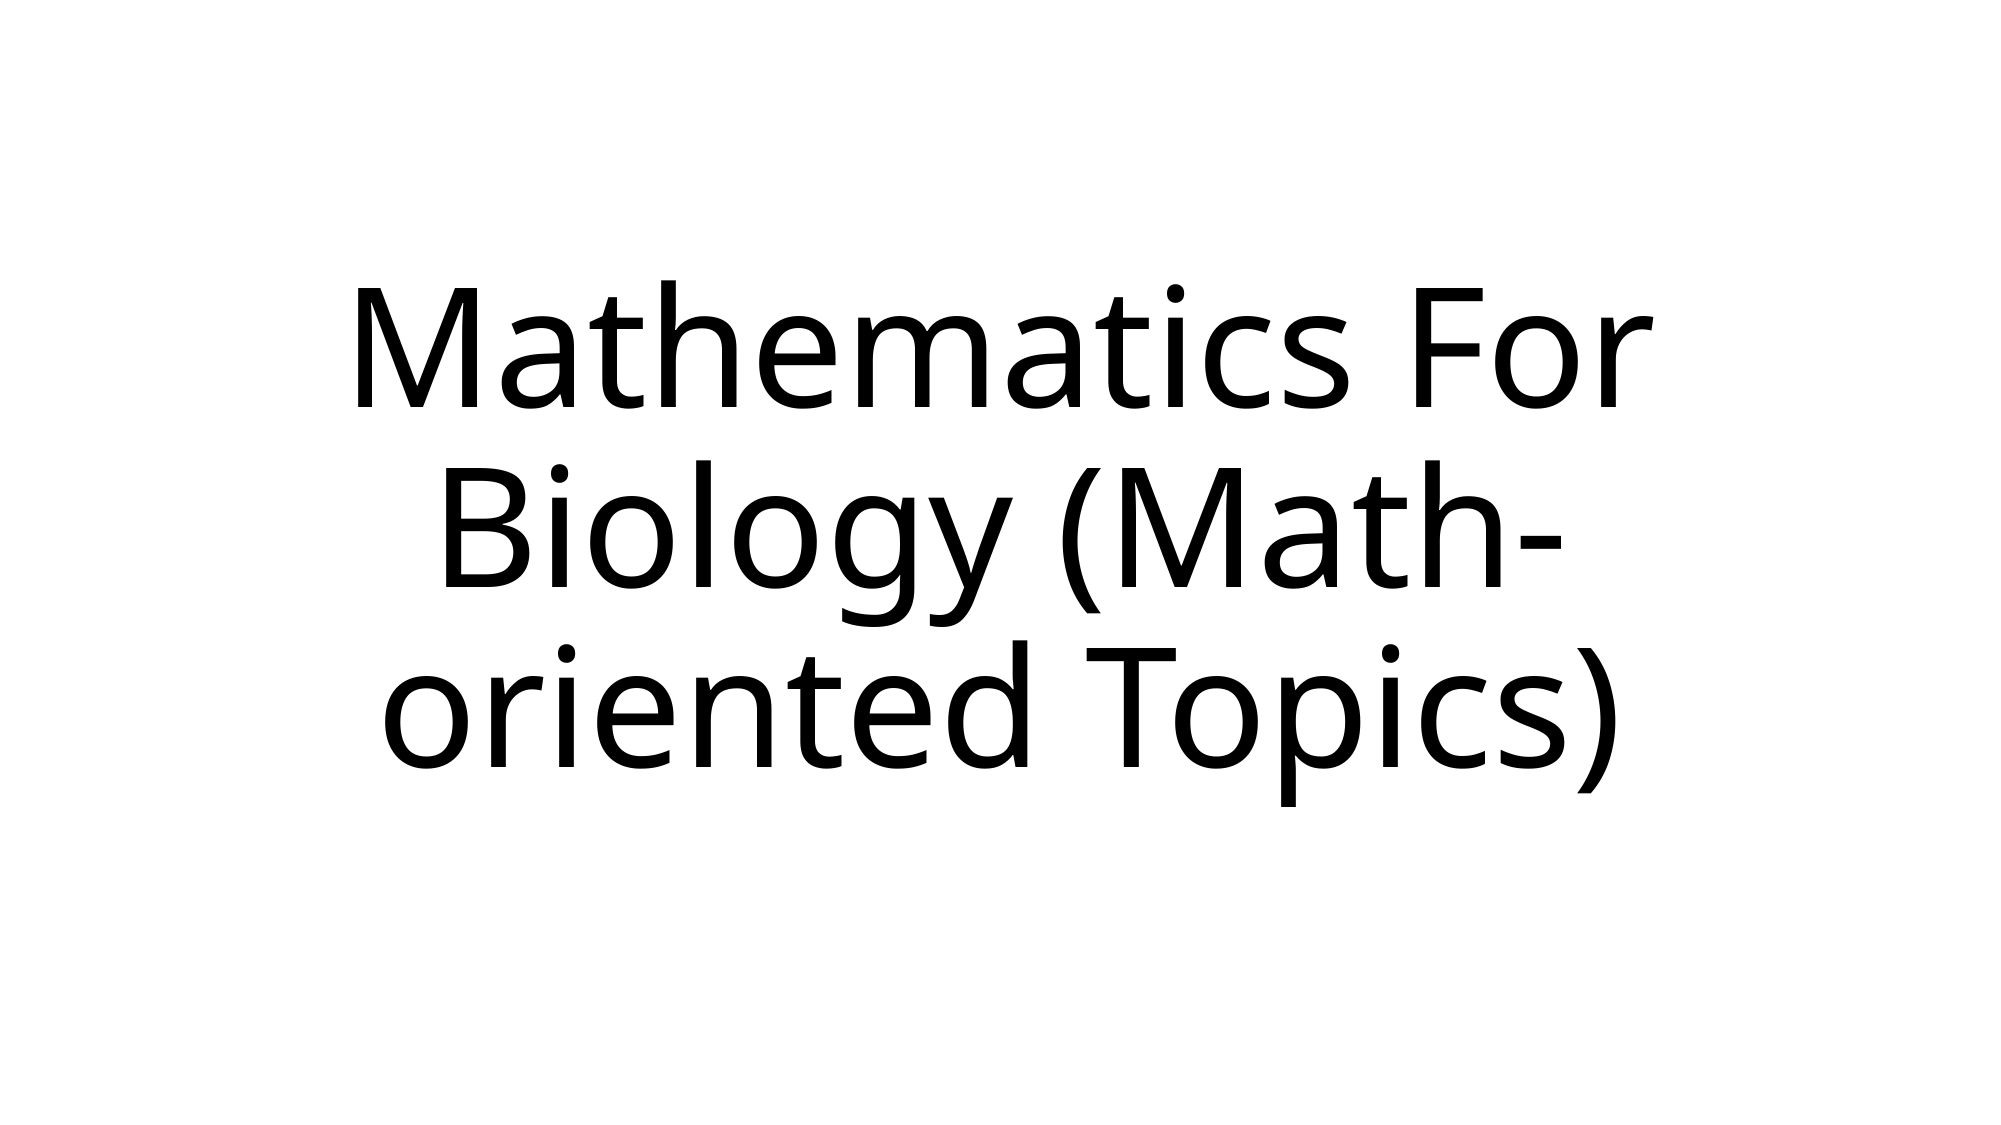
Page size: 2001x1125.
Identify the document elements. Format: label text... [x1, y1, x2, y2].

title Mathematics For Biology (Math-oriented Topics) [137, 59, 1863, 1007]
